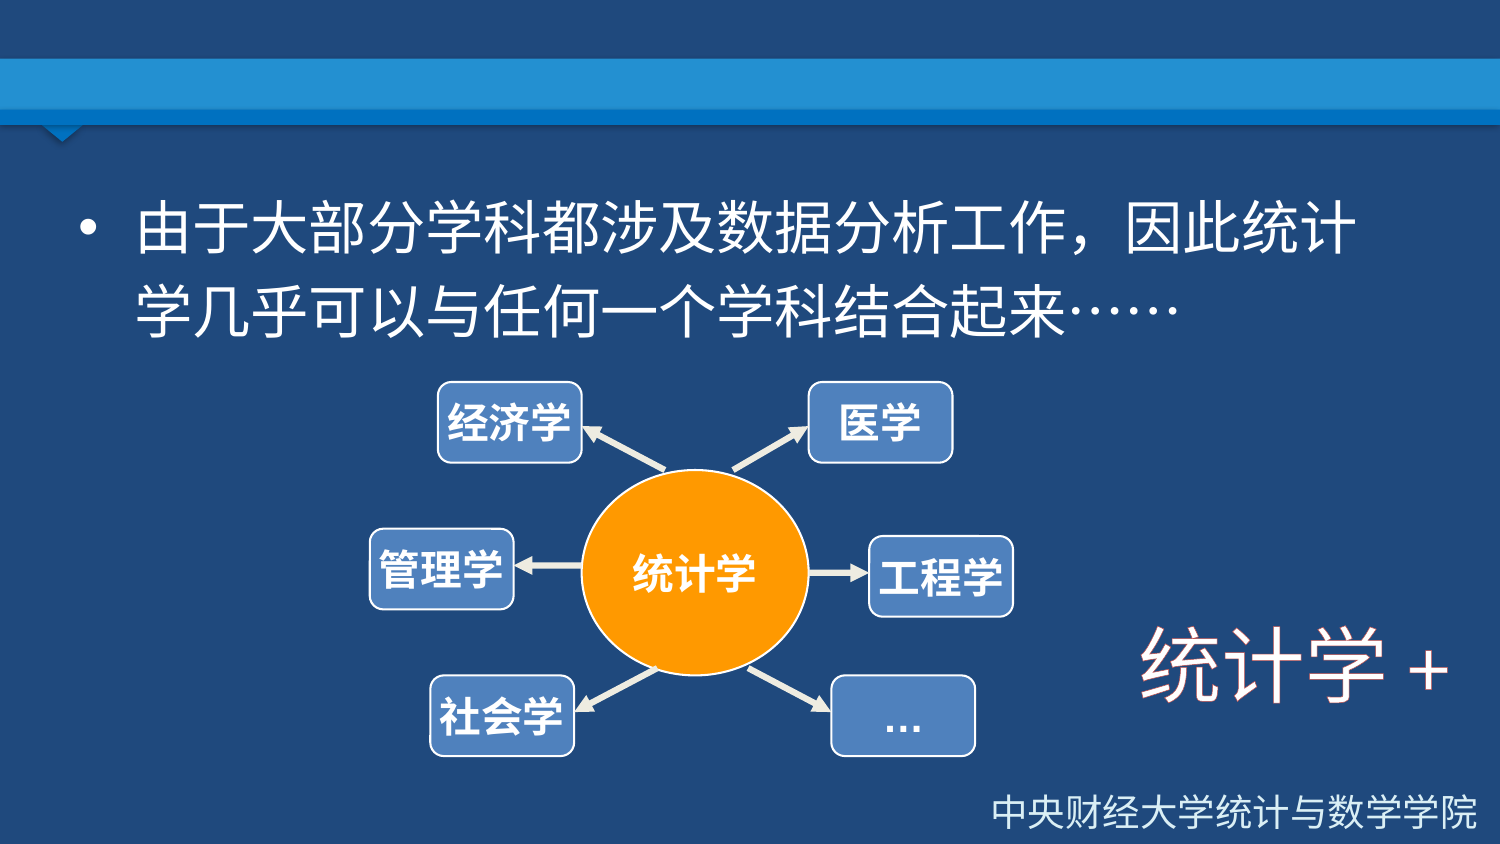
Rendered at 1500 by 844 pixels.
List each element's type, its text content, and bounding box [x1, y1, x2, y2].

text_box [369, 381, 1014, 757]
list 由于大部分学科都涉及数据分析工作，因此统计学几乎可以与任何一个学科结合起来…… [63, 169, 1414, 785]
text_box 统计学+ [1115, 605, 1473, 721]
